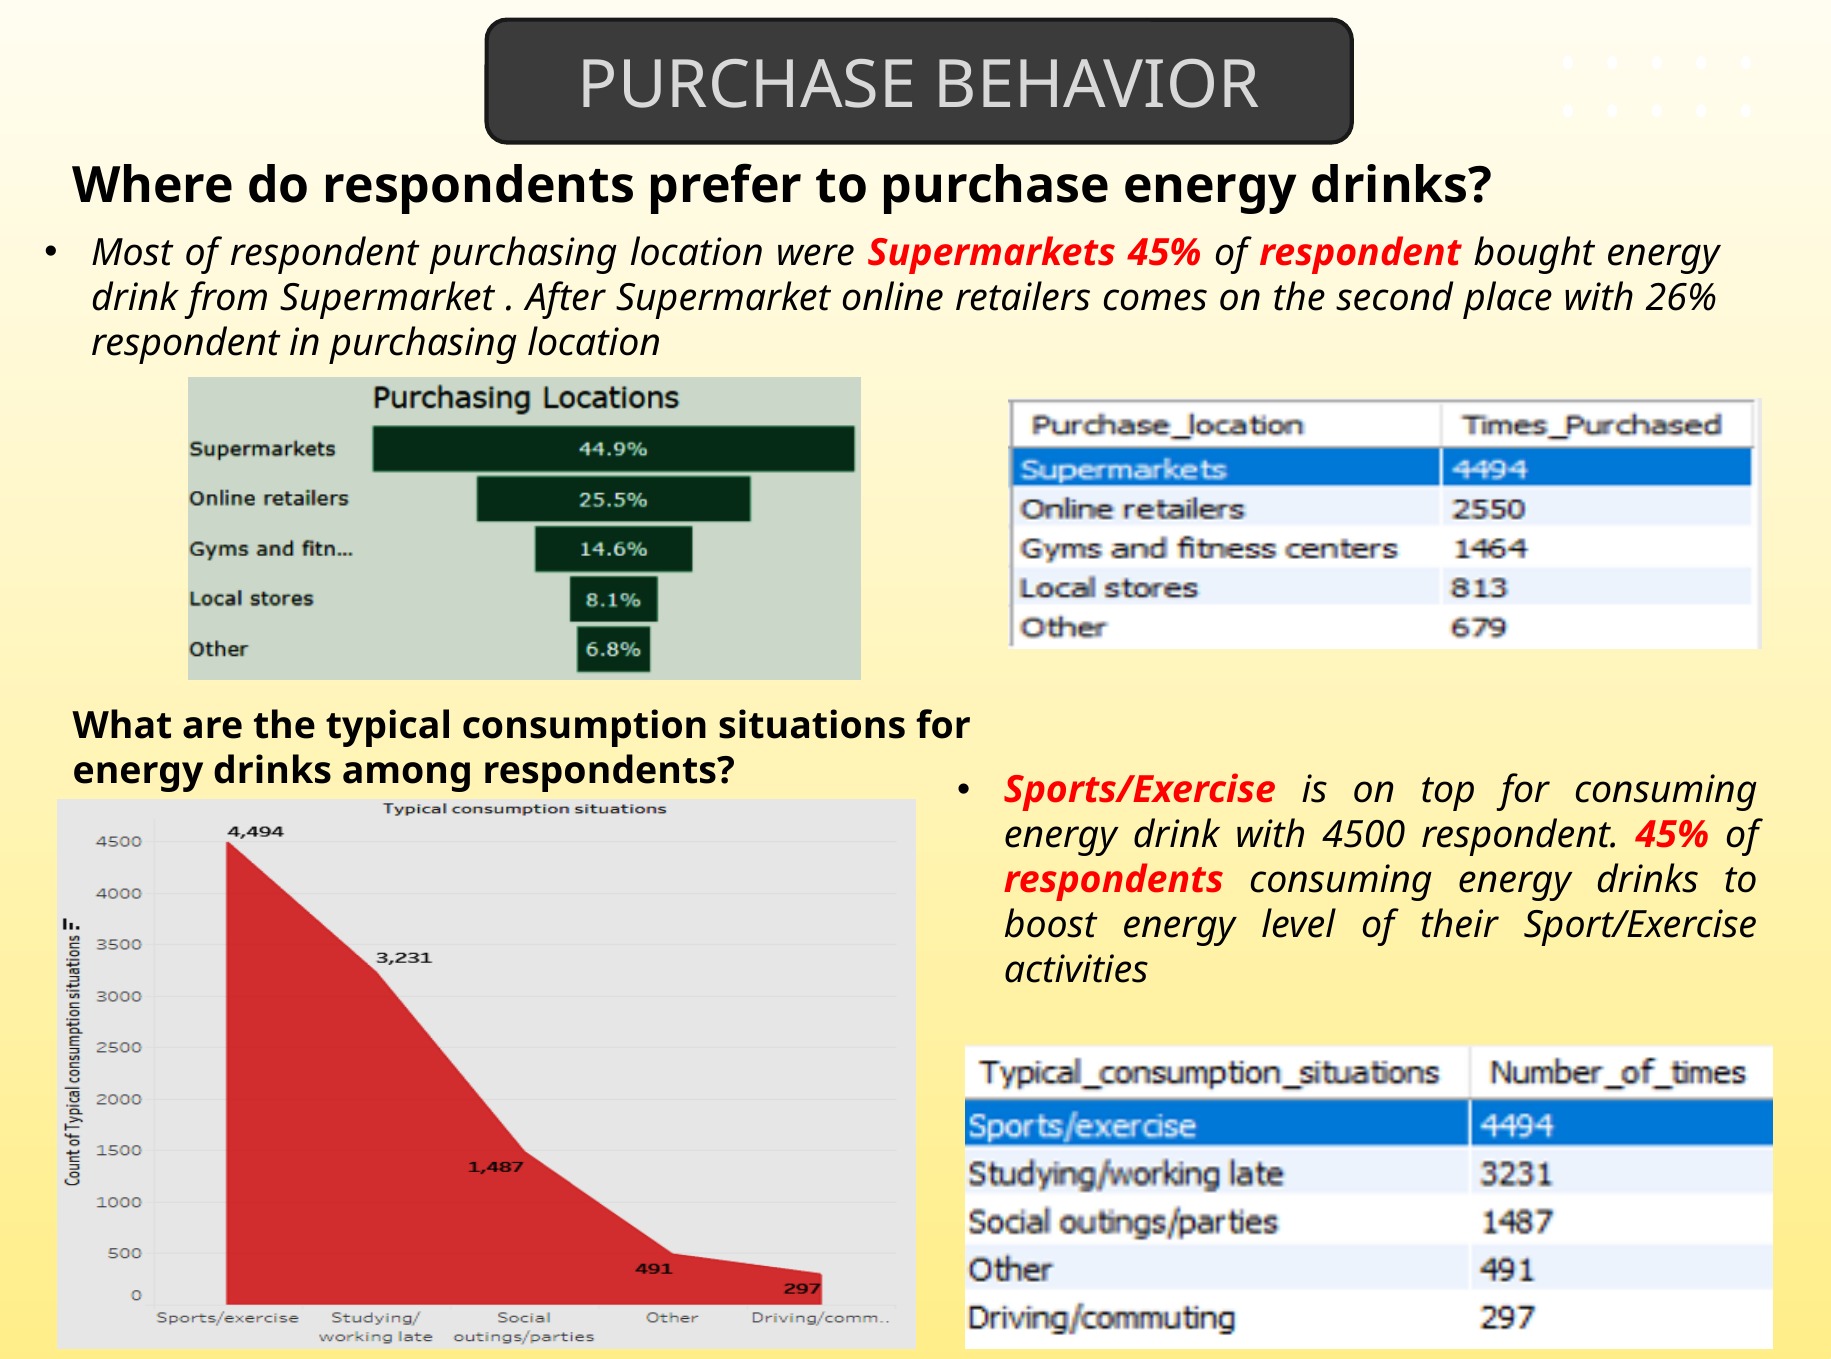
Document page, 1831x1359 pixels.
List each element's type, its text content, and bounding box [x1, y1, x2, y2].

picture [964, 1045, 1774, 1349]
text_box PURCHASE BEHAVIOR [484, 17, 1354, 145]
text_box Most of respondent purchasing location were Supermarkets 45% of respondent bought energy drink from Supermarket . After Supermarket online retailers comes on the second place with 26% respondent in purchasing location [29, 221, 1735, 371]
text_box Sports/Exercise is on top for consuming energy drink with 4500 respondent. 45% of respondents consuming energy drinks to boost energy level of their Sport/Exercise activities [942, 758, 1773, 998]
picture [188, 377, 861, 680]
text_box Where do respondents prefer to purchase energy drinks? [57, 145, 1735, 220]
picture [1007, 398, 1763, 650]
text_box What are the typical consumption situations for energy drinks among respondents? [57, 693, 1101, 799]
picture [57, 799, 916, 1349]
